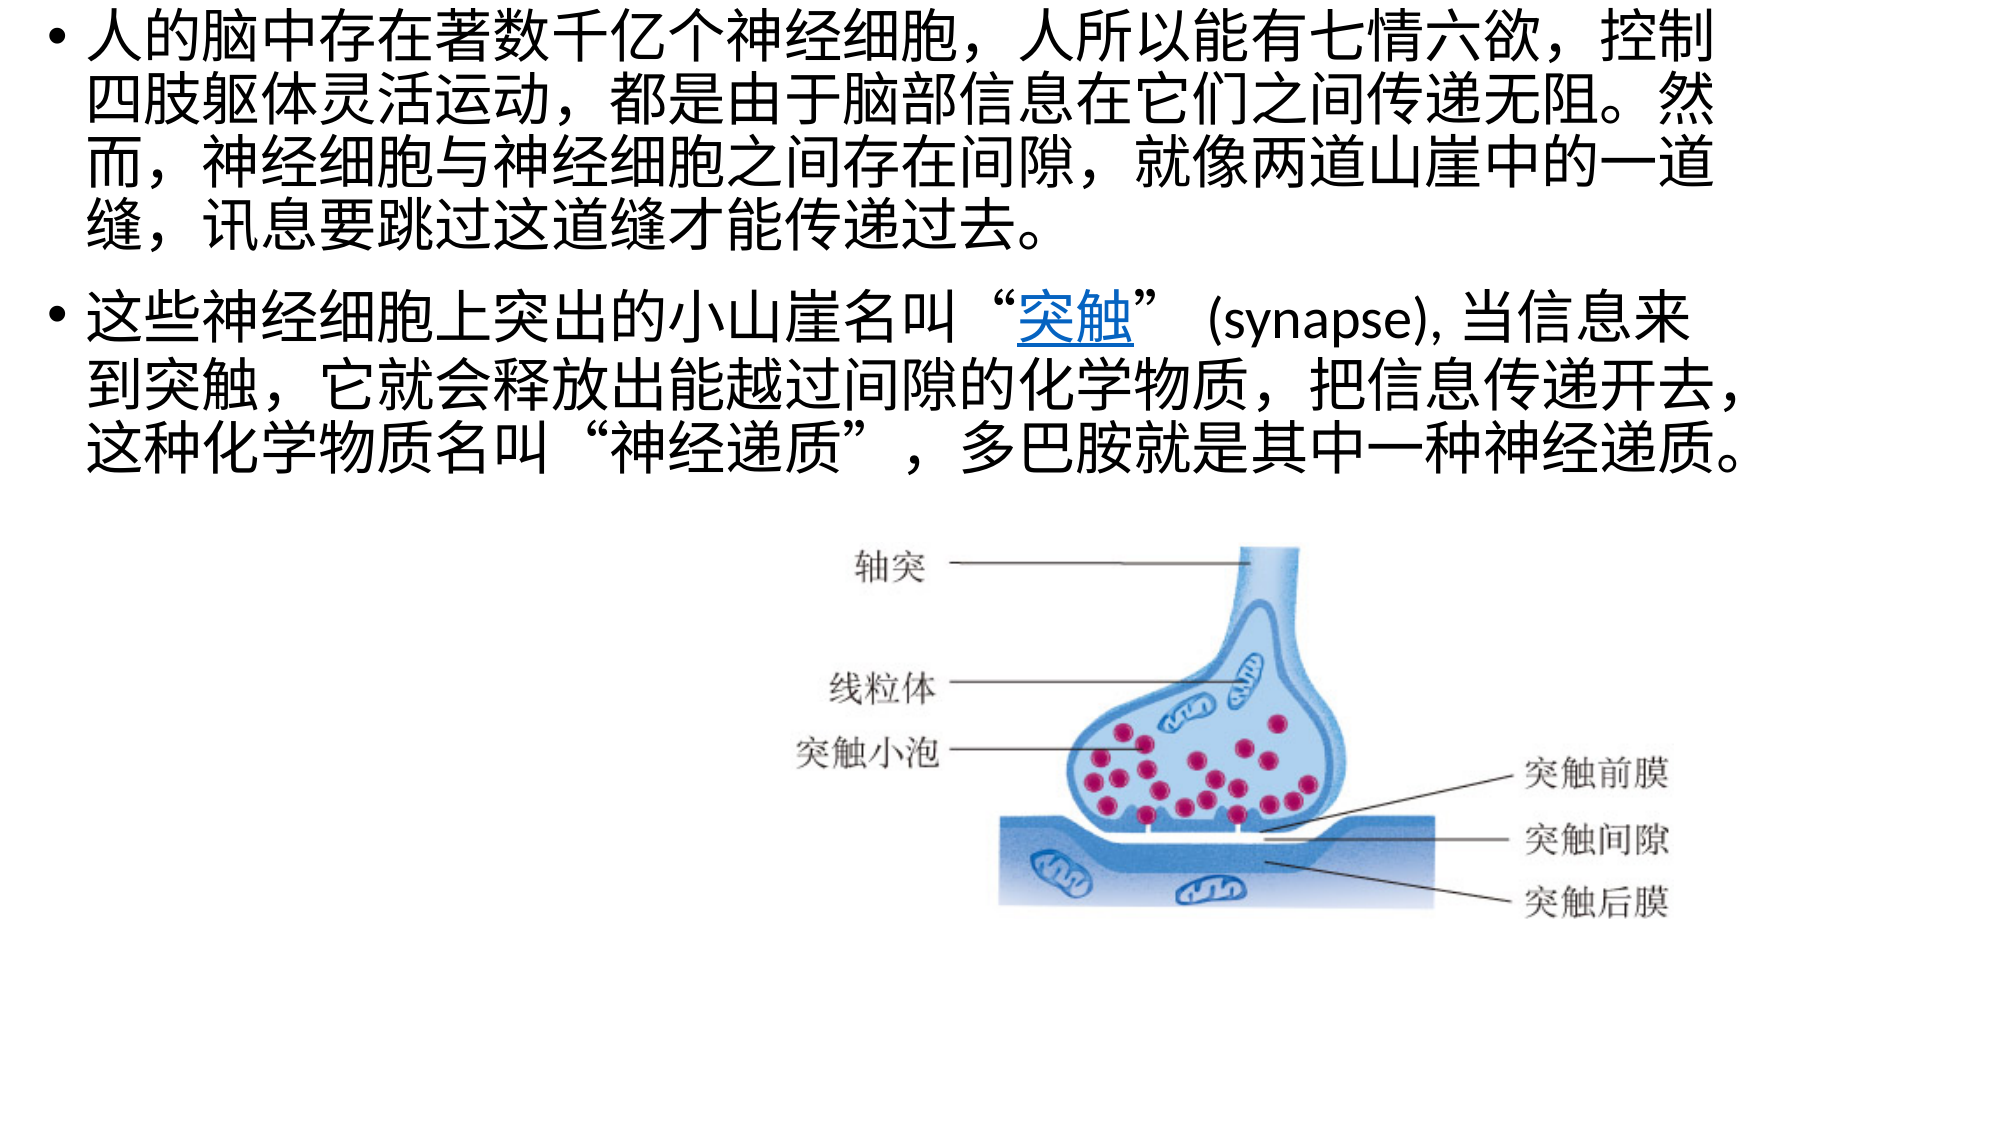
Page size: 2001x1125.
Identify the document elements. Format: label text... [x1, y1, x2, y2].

list 人的脑中存在著数千亿个神经细胞，人所以能有七情六欲，控制四肢躯体灵活运动，都是由于脑部信息在它们之间传递无阻。然而，神经细胞与神经细胞之间存在间隙，就像两道山崖中的一道缝，讯息要跳过这道缝才能传递过去。 这些神经细胞上突出的小山崖名叫“突触”(synapse),当信息来到突触，它就会释放出能越过间隙的化学物质，把信息传递开去，这种化学物质名叫“神经递质”，多巴胺就是其中一种神经递质。 [32, 0, 1758, 714]
picture [790, 542, 1674, 924]
